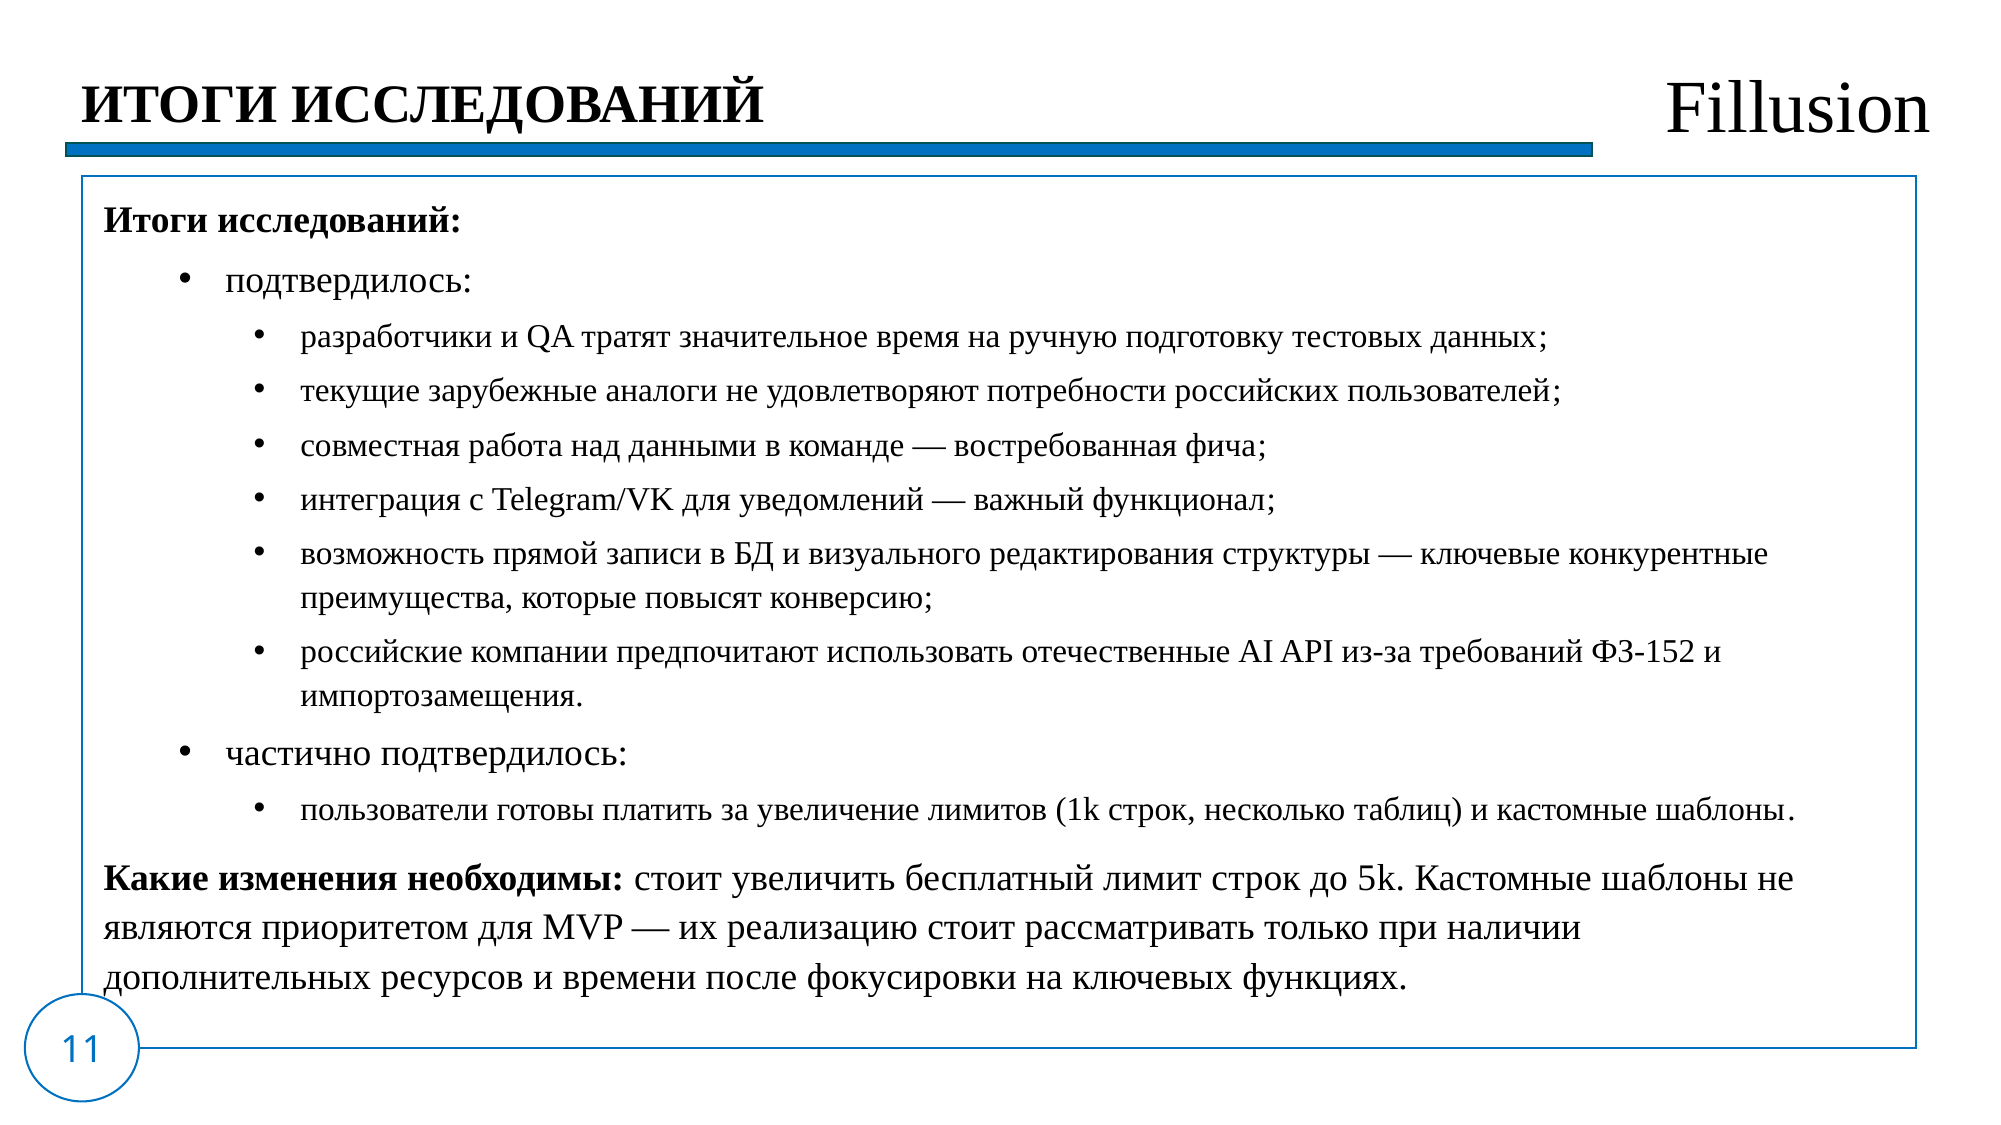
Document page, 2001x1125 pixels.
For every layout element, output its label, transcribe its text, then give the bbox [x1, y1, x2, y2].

text_box Fillusion​ [1649, 49, 2000, 155]
text_box ИТОГИ ИССЛЕДОВАНИЙ [66, 0, 1467, 142]
text_box 11 [23, 993, 140, 1103]
text_box [65, 142, 1593, 157]
text_box [81, 175, 1917, 1049]
